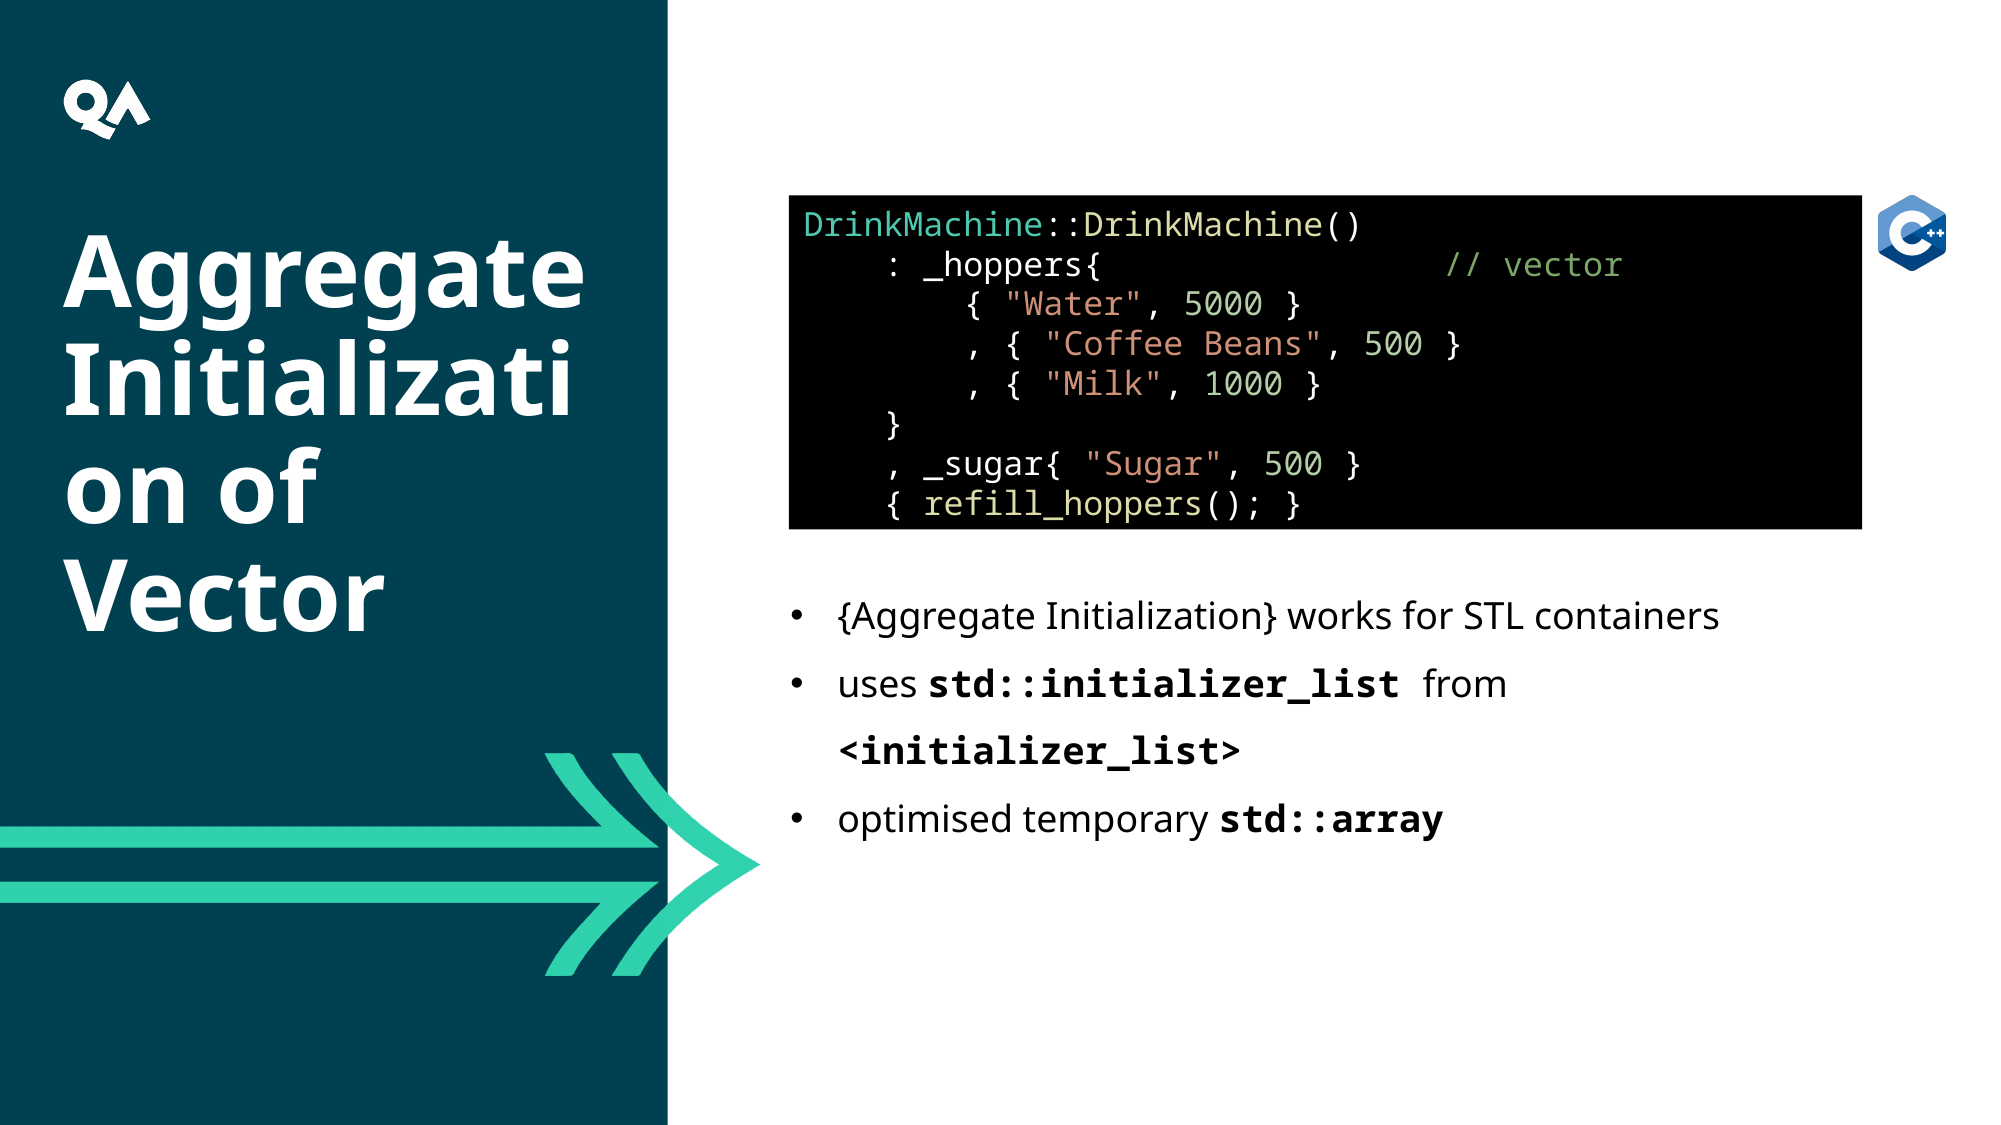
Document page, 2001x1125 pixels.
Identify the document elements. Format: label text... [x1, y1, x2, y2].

picture [1878, 195, 1946, 271]
picture [0, 754, 657, 847]
picture [613, 727, 775, 995]
picture [0, 882, 657, 975]
text_box {Aggregate Initialization} works for STL containers uses std::initializer_list from <initializer_list> optimised temporary std::array [775, 562, 1913, 848]
list Aggregate Initialization of Vector [63, 221, 628, 673]
picture [64, 80, 114, 139]
picture [107, 83, 149, 124]
text_box DrinkMachine::DrinkMachine() : _hoppers{ // vector { "Water", 5000 } , { "Coffee Beans", 500 } , { "Milk", 1000 } } , _sugar{ "Sugar", 500 } { refill_hoppers(); } [788, 195, 1863, 530]
